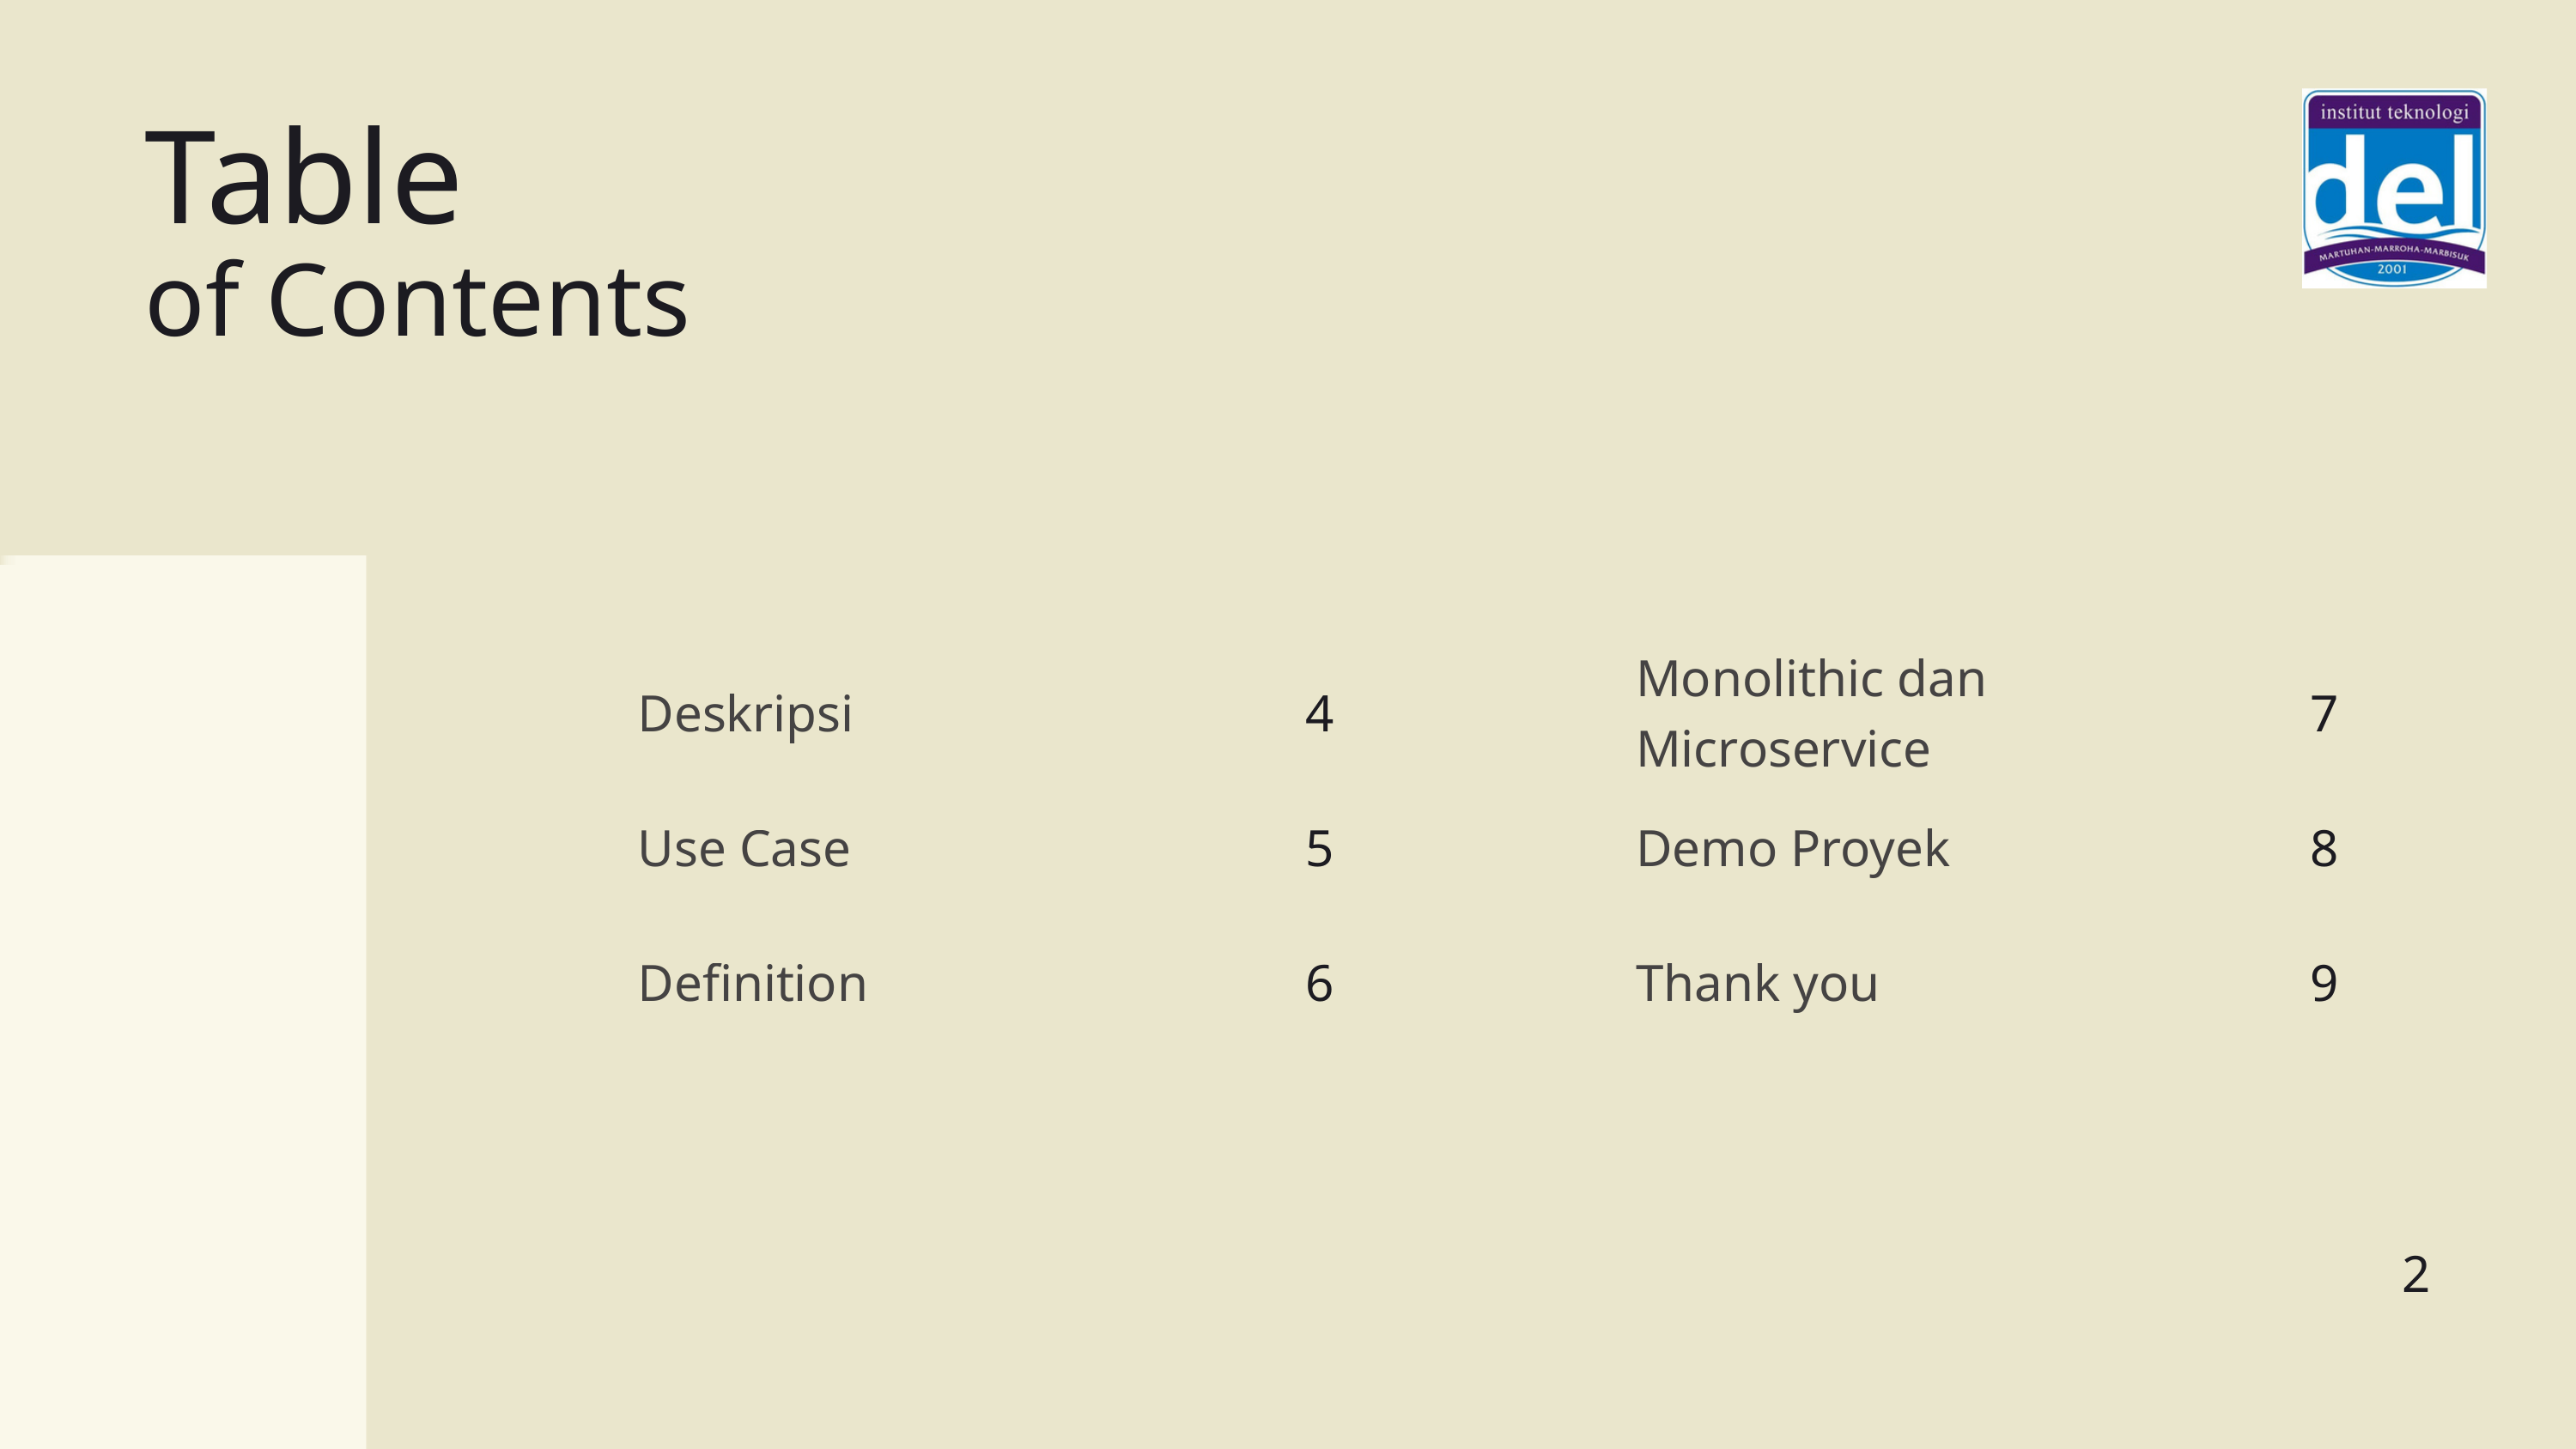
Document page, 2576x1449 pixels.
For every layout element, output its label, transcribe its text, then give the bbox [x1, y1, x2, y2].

text_box 6 [1261, 941, 1334, 1012]
text_box 8 [2265, 806, 2339, 877]
text_box Use Case [637, 806, 882, 877]
text_box of Contents [144, 255, 1242, 356]
text_box Definition [637, 941, 882, 1012]
text_box 9 [2265, 941, 2339, 1012]
text_box 7 [2265, 671, 2339, 743]
text_box 2 [2402, 1232, 2432, 1302]
text_box Demo Proyek [1636, 806, 1987, 877]
text_box [0, 555, 368, 1449]
text_box 5 [1261, 806, 1334, 877]
text_box Table [144, 120, 1242, 250]
text_box [2302, 88, 2488, 288]
text_box 4 [1261, 671, 1334, 743]
text_box Monolithic dan Microservice [1636, 636, 2028, 778]
text_box Deskripsi [637, 671, 882, 743]
text_box Thank you [1636, 941, 1917, 1012]
